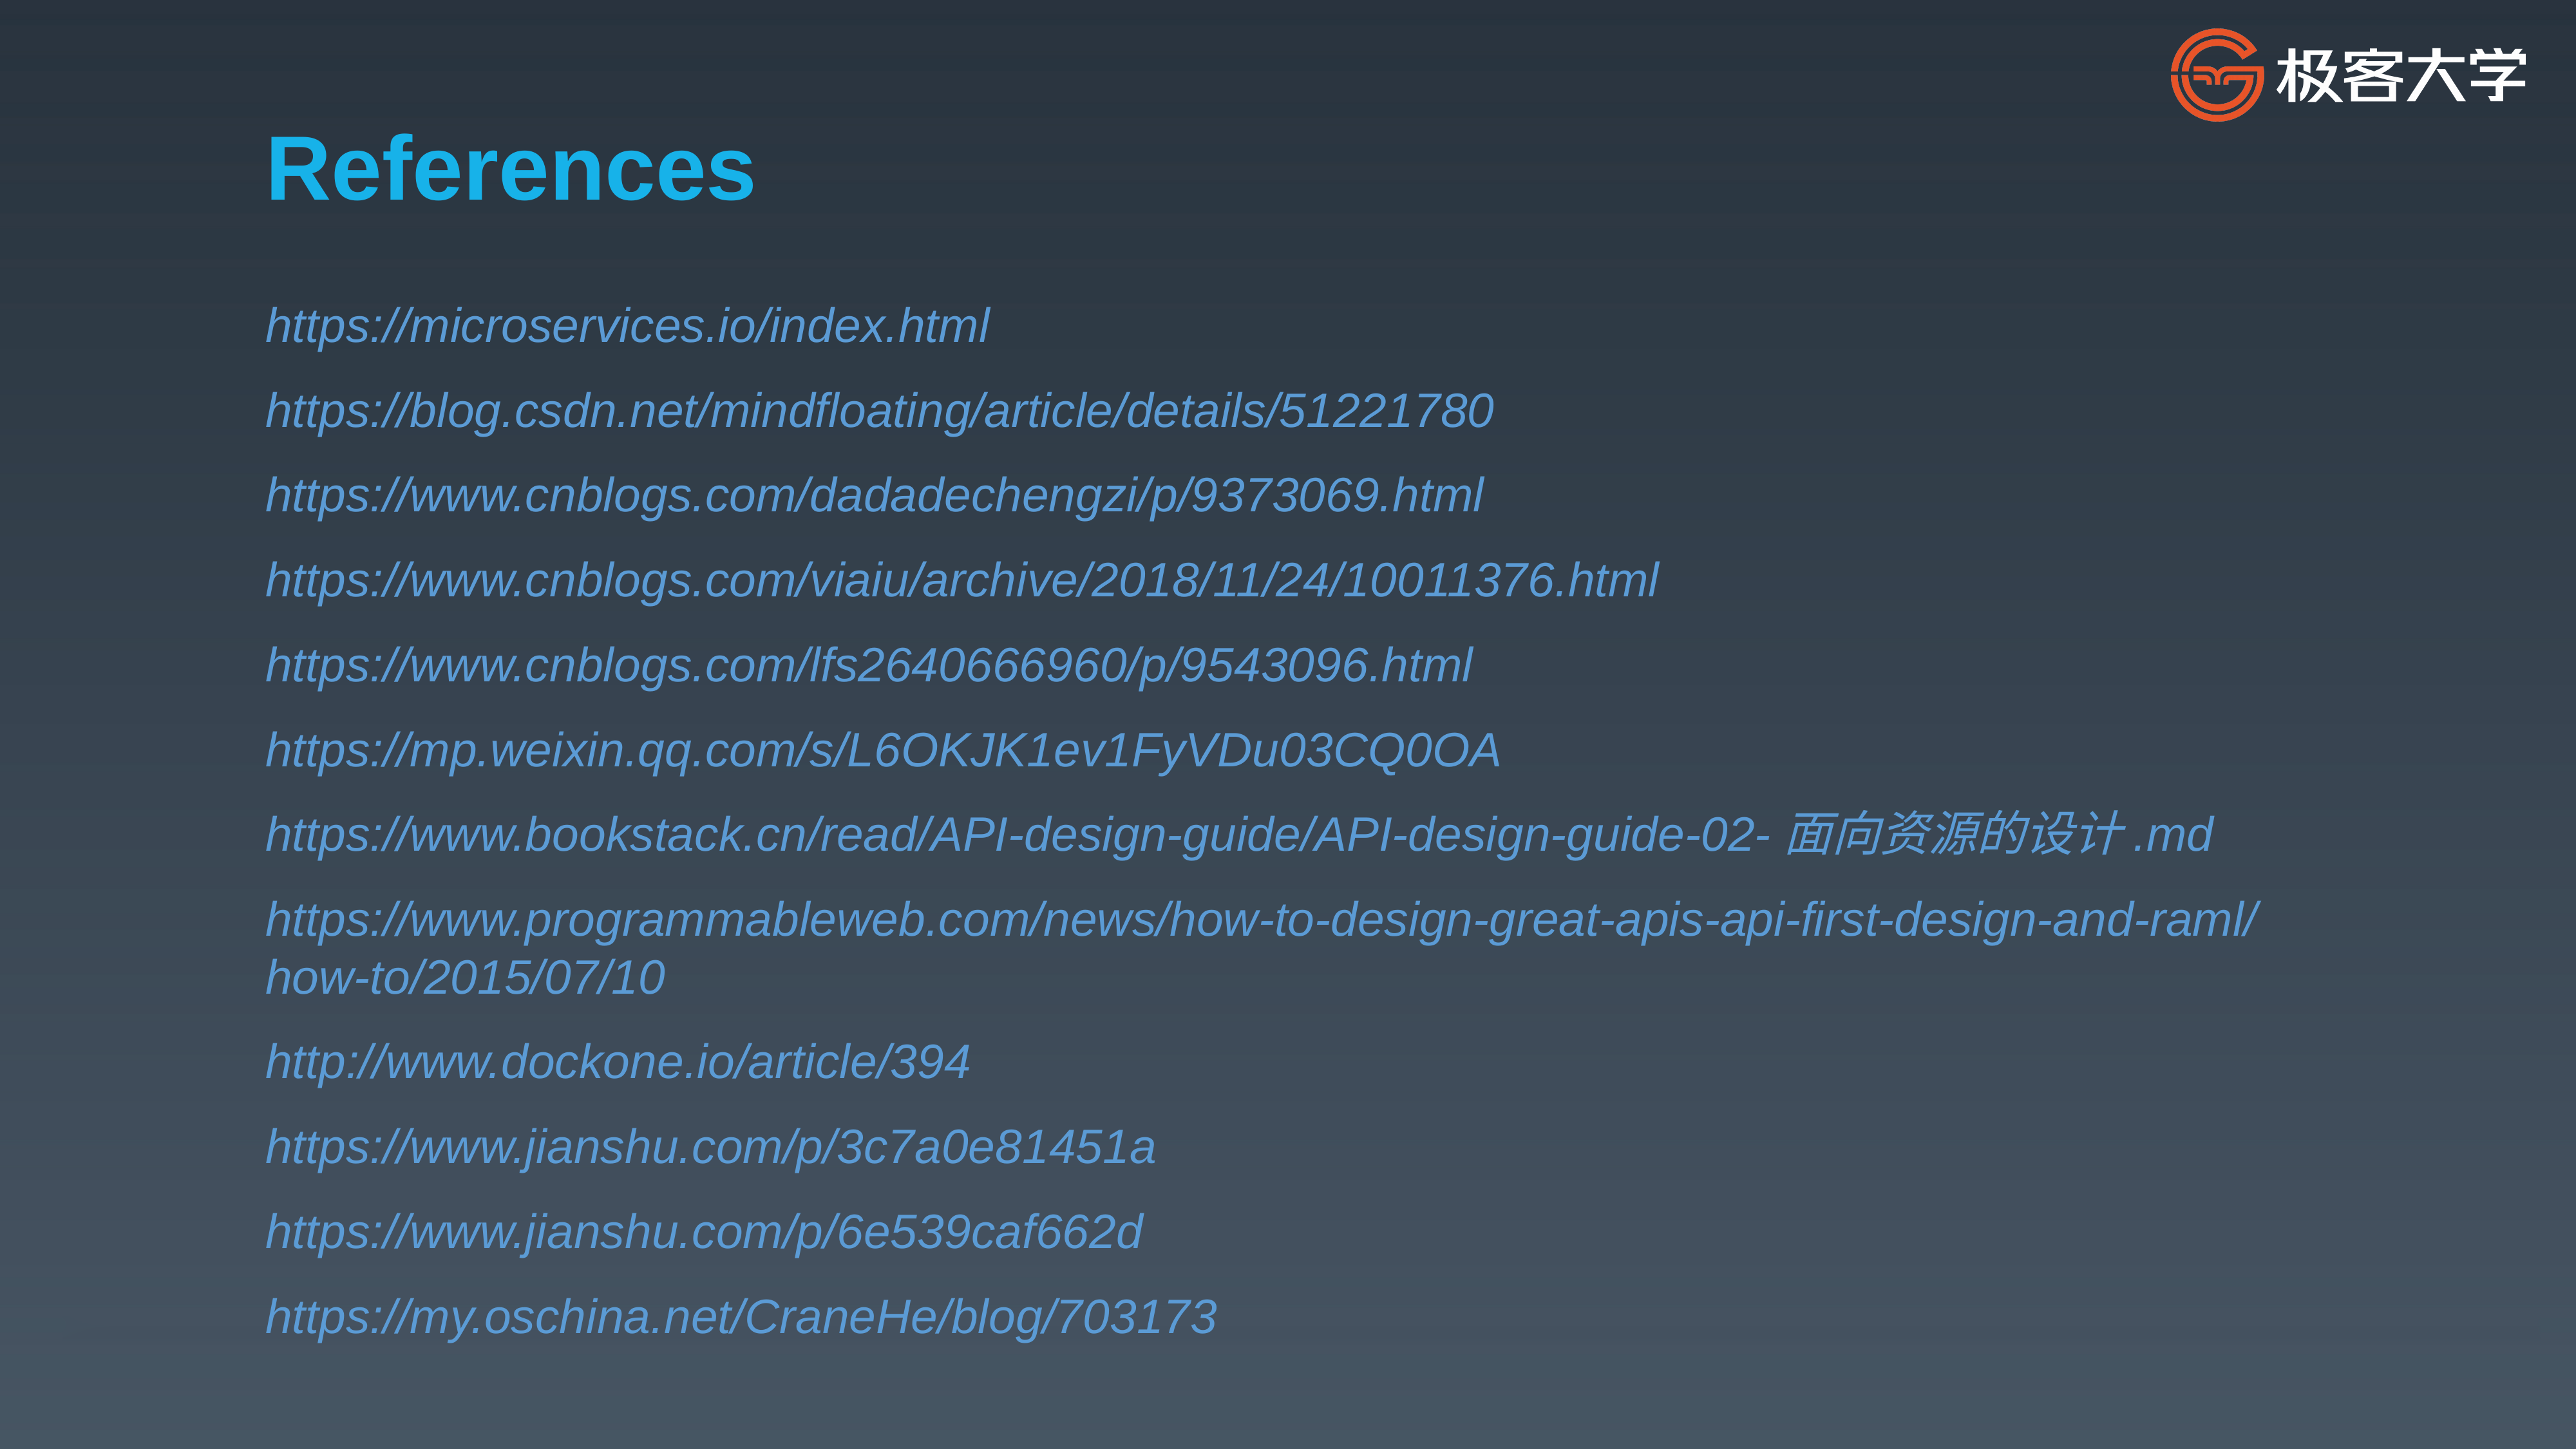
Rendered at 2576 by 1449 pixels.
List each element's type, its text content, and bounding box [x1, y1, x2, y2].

title References [260, 103, 2316, 243]
list https://microservices.io/index.html https://blog.csdn.net/mindfloating/article/details/51221780 https://www.cnblogs.com/dadadechengzi/p/9373069.html https://www.cnblogs.com/viaiu/archive/2018/11/24/10011376.html https://www.cnblogs.com/lfs2640666960/p/9543096.html https://mp.weixin.qq.com/s/L6OKJK1ev1FyVDu03CQ0OA https://www.bookstack.cn/read/API-design-guide/API-design-guide-02-面向资源的设计.md https://www.programmableweb.com/news/how-to-design-great-apis-api-first-design-and-raml/how-to/2015/07/10 http://www.dockone.io/article/394 https://www.jianshu.com/p/3c7a0e81451a https://www.jianshu.com/p/6e539caf662d https://my.oschina.net/CraneHe/blog/703173 [260, 288, 2316, 1339]
picture [0, 0, 2576, 1449]
